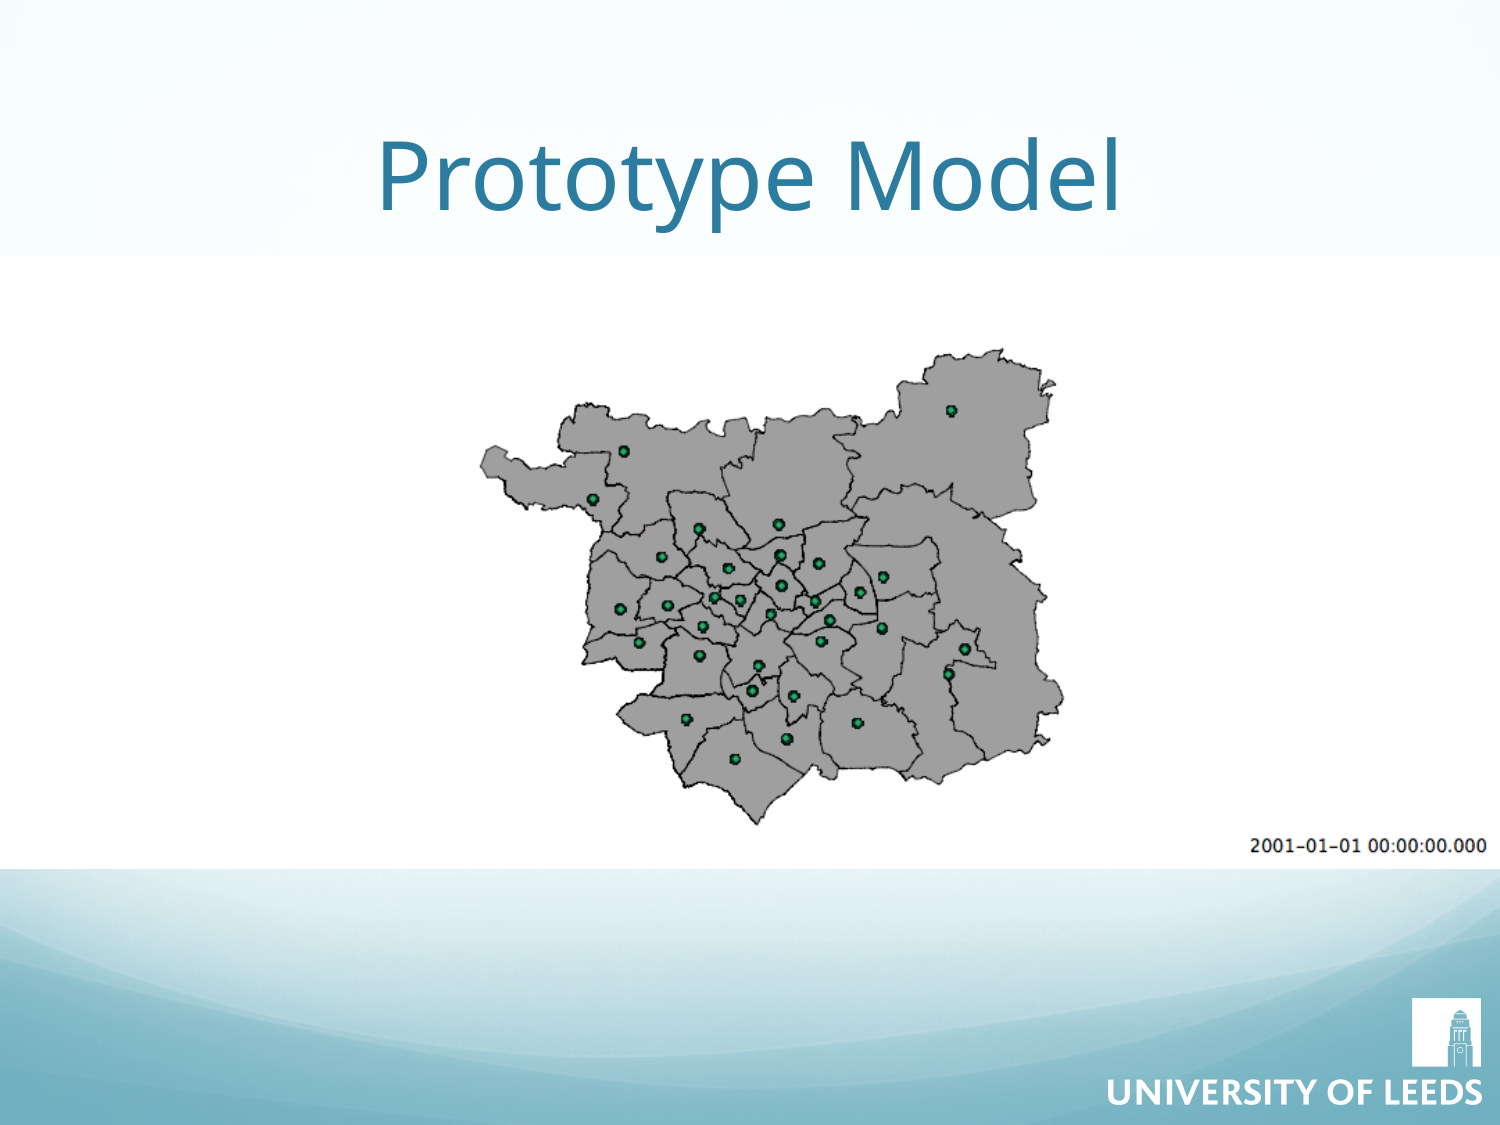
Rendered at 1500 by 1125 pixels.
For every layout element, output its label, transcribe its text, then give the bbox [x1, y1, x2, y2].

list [0, 254, 1500, 871]
picture [1108, 997, 1483, 1105]
title Prototype Model [90, 17, 1410, 237]
